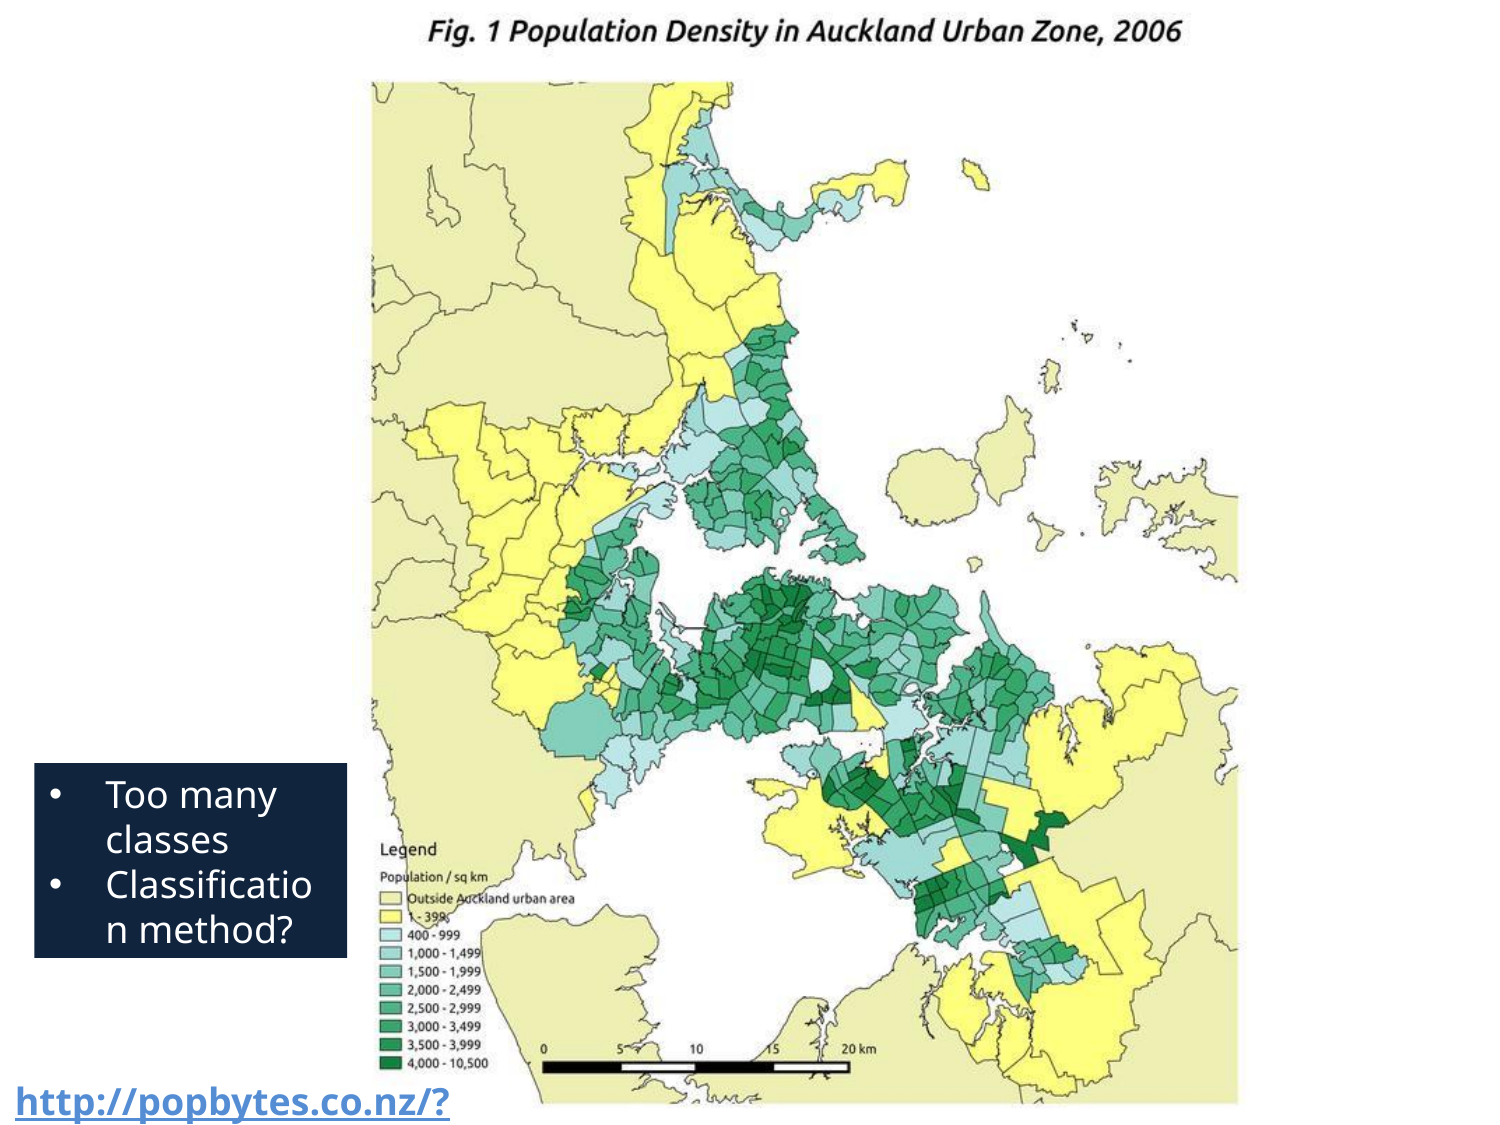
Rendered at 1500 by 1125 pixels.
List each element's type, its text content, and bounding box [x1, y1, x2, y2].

picture [352, 0, 1259, 1118]
text_box http://popbytes.co.nz/?p=9 [0, 1070, 350, 1125]
text_box Too many classes Classification method? [34, 763, 347, 958]
